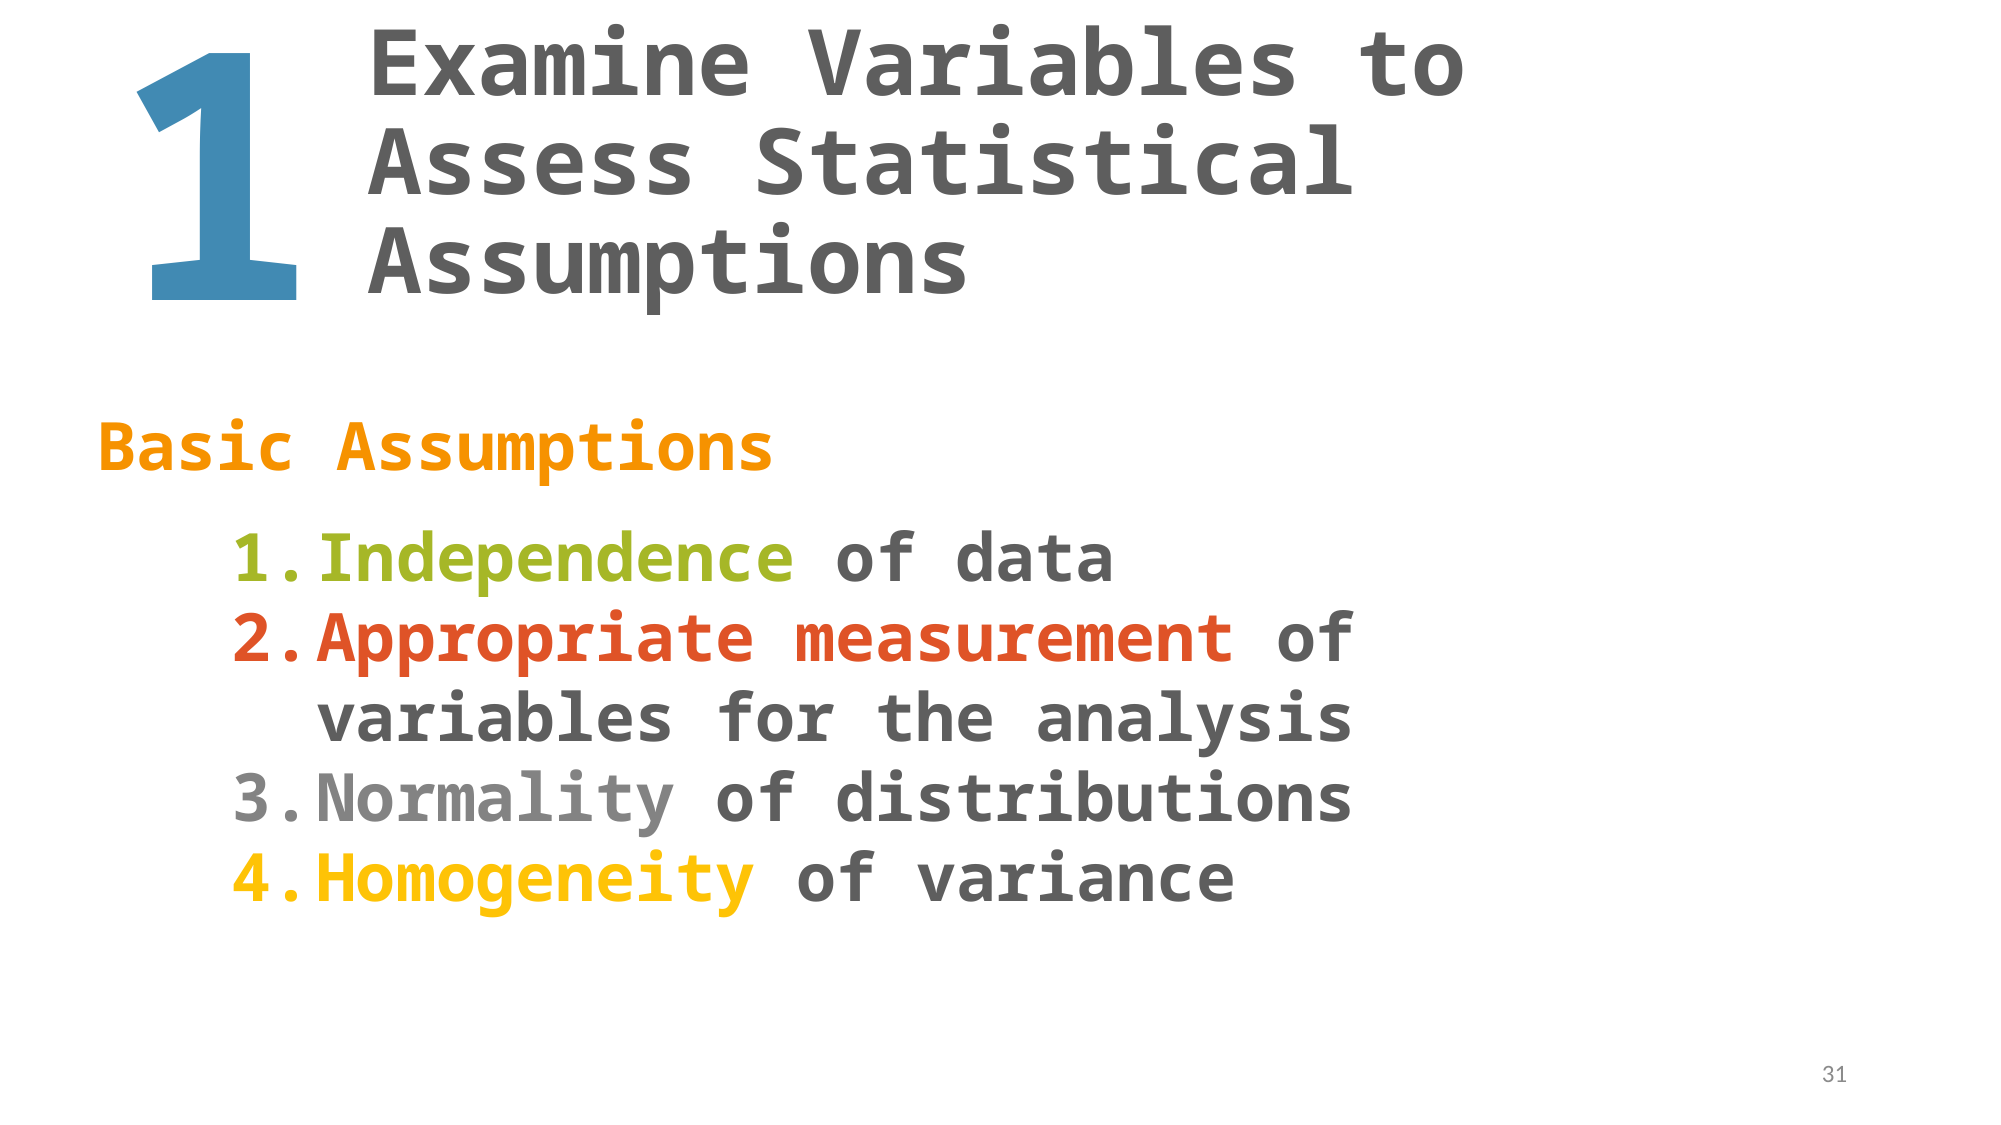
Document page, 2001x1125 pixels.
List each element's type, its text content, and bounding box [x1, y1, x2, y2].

title Examine Variables to Assess Statistical Assumptions [352, 55, 1836, 274]
slide_number 31 [1412, 1042, 1863, 1103]
text_box Independence of data Appropriate measurement of variables for the analysis Normality of distributions Homogeneity of variance [216, 507, 1678, 923]
text_box Basic Assumptions [81, 396, 791, 492]
text_box 1 [98, 0, 336, 378]
